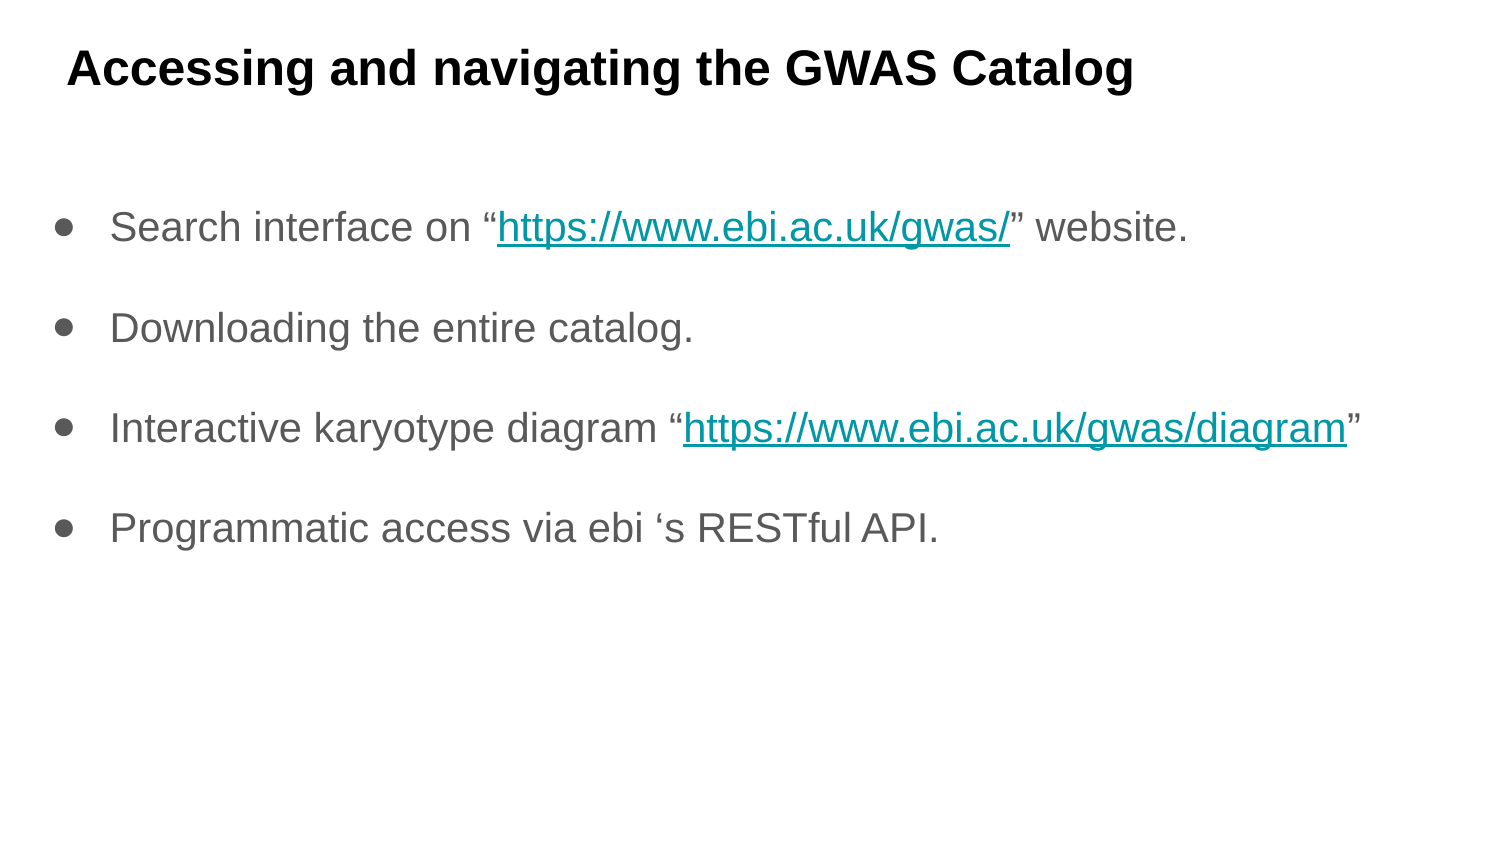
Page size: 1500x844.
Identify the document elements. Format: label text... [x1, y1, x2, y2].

list Search interface on “https://www.ebi.ac.uk/gwas/” website. Downloading the entire catalog. Interactive karyotype diagram “https://www.ebi.ac.uk/gwas/diagram” Programmatic access via ebi ‘s RESTful API. [19, 135, 1474, 806]
title Accessing and navigating the GWAS Catalog [51, 20, 1449, 115]
